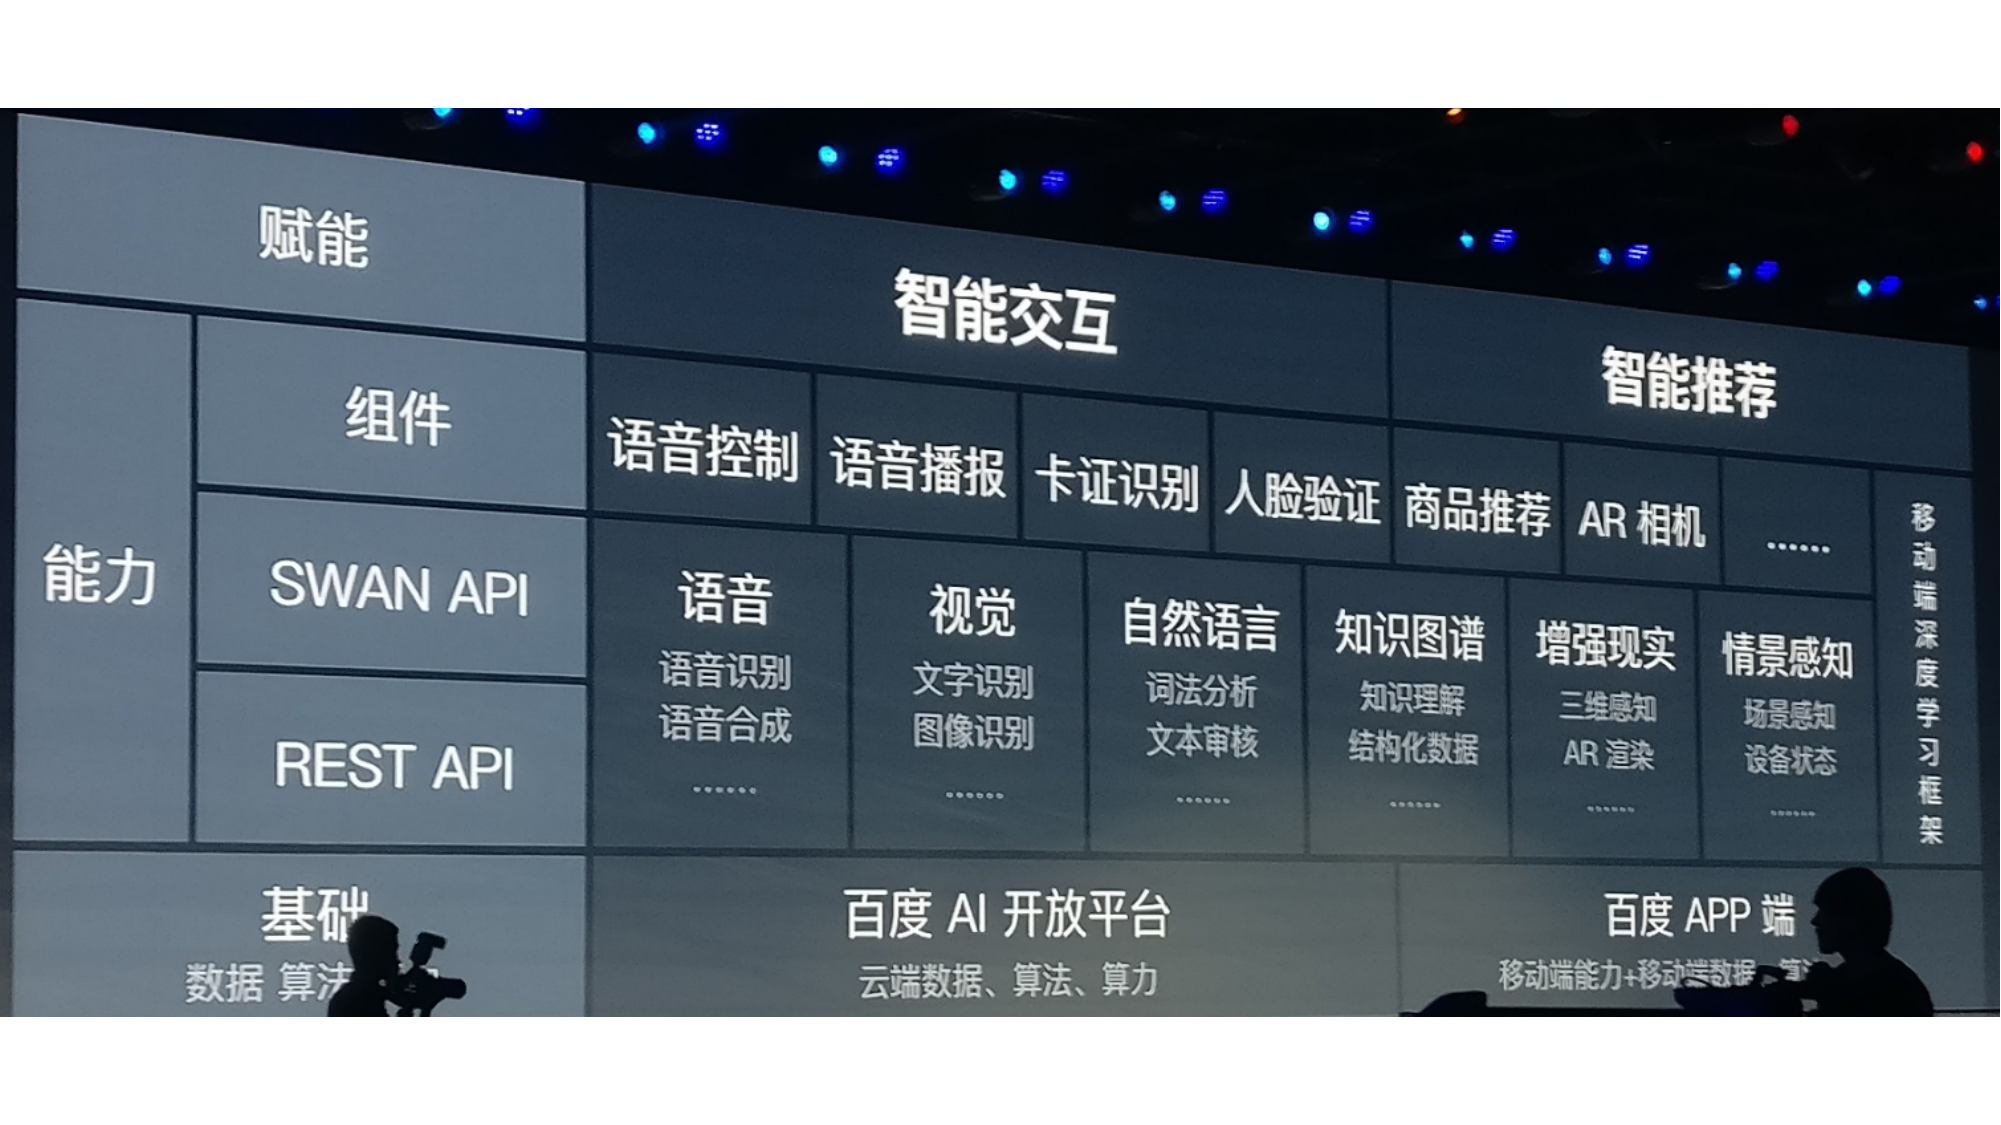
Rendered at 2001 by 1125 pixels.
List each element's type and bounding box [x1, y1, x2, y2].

picture [0, 108, 2000, 1017]
